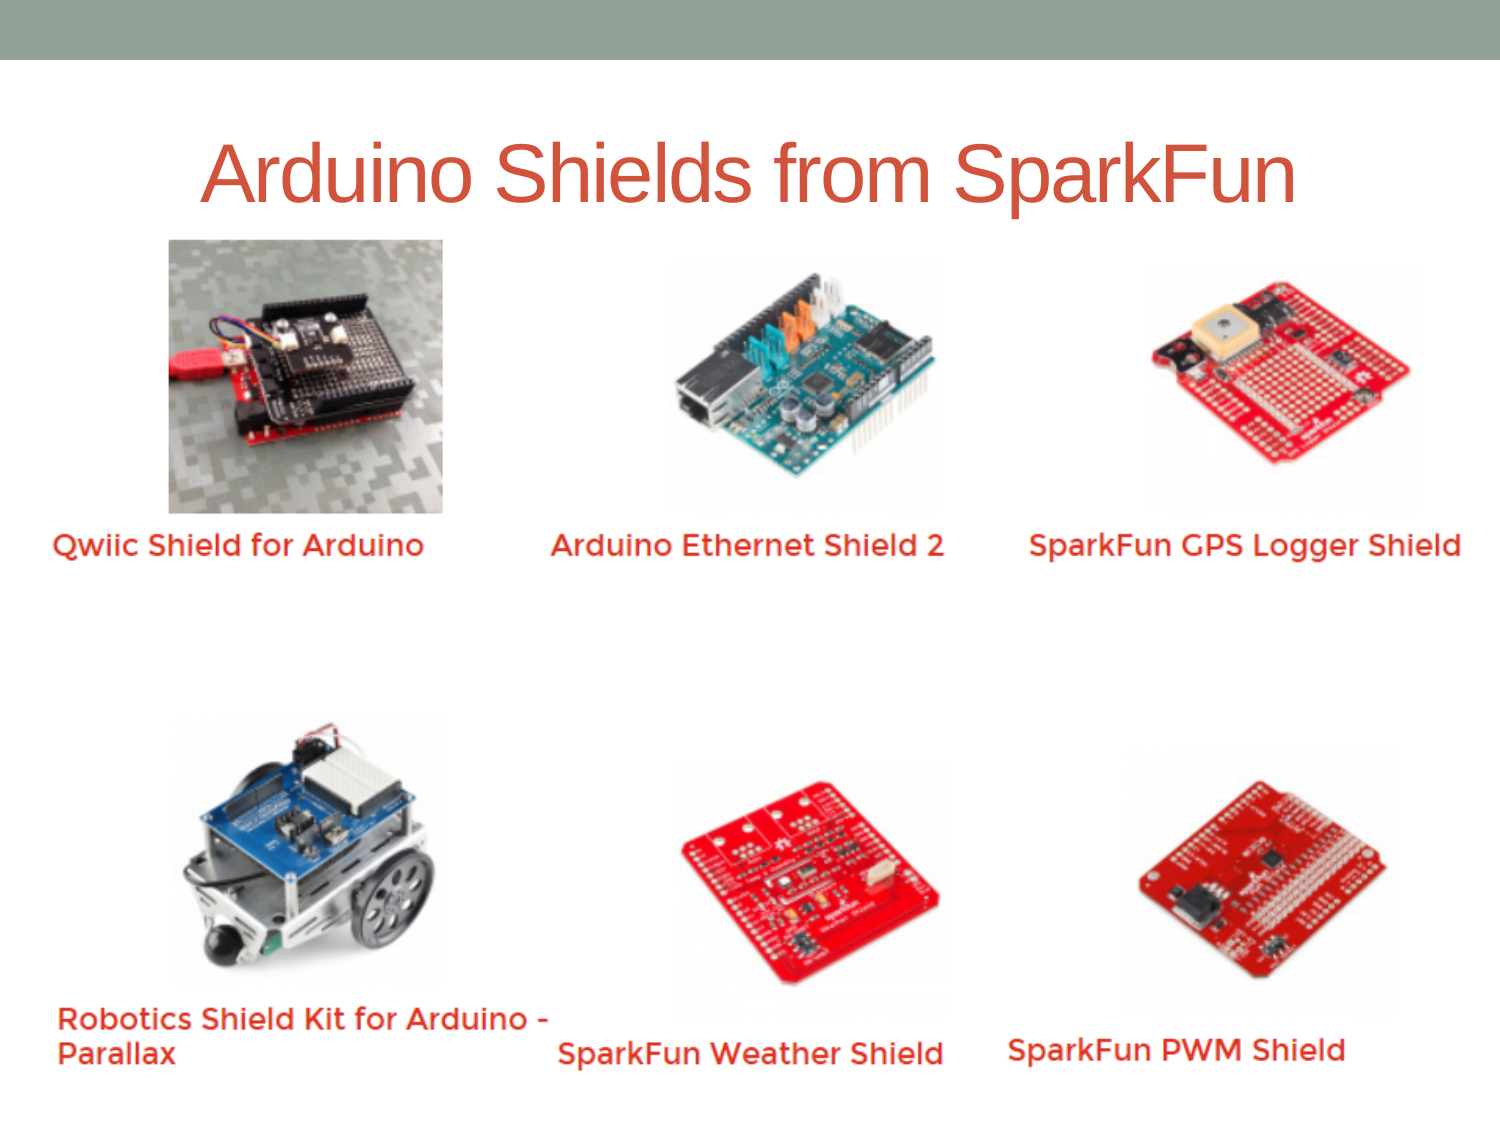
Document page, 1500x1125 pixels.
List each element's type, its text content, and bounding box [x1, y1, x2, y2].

picture [999, 721, 1404, 1072]
picture [49, 237, 454, 565]
picture [544, 255, 956, 565]
title Arduino Shields from SparkFun [75, 87, 1425, 250]
picture [1024, 265, 1473, 565]
picture [49, 713, 956, 1074]
